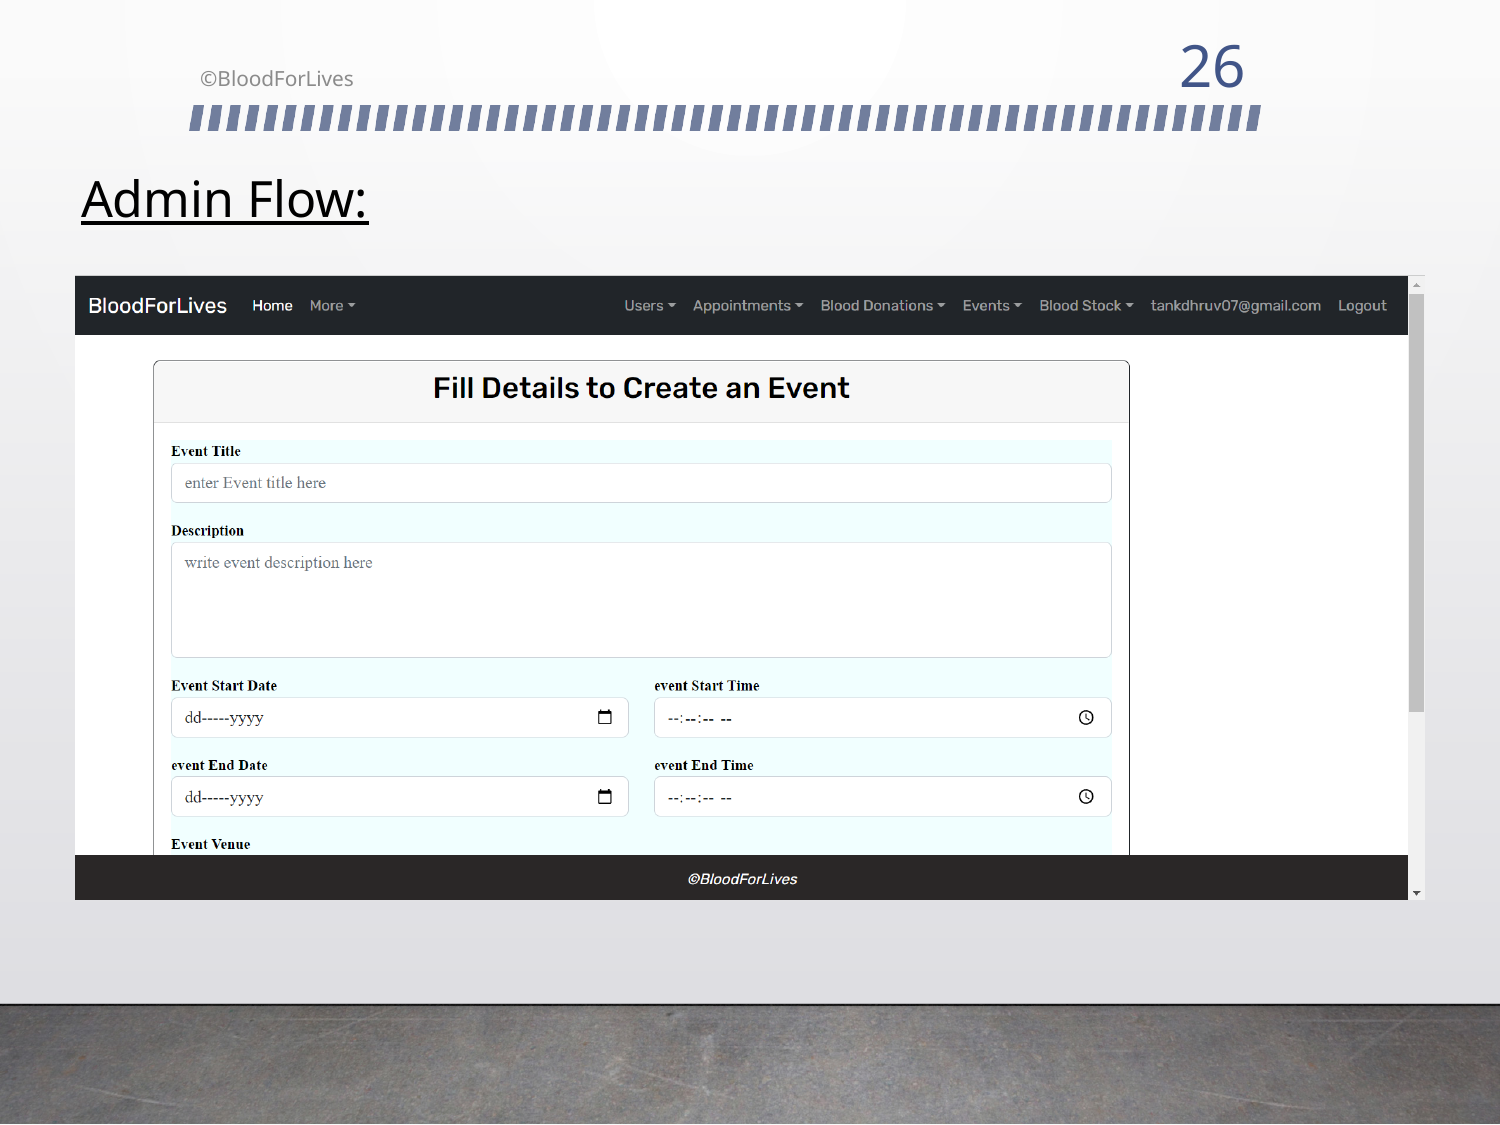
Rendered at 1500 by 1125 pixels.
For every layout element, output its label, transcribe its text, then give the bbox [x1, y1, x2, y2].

picture [0, 1004, 1500, 1124]
title Admin Flow: [66, 166, 1416, 285]
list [74, 275, 1426, 900]
footer ©BloodForLives [185, 54, 741, 105]
slide_number 26 [1130, 21, 1262, 105]
